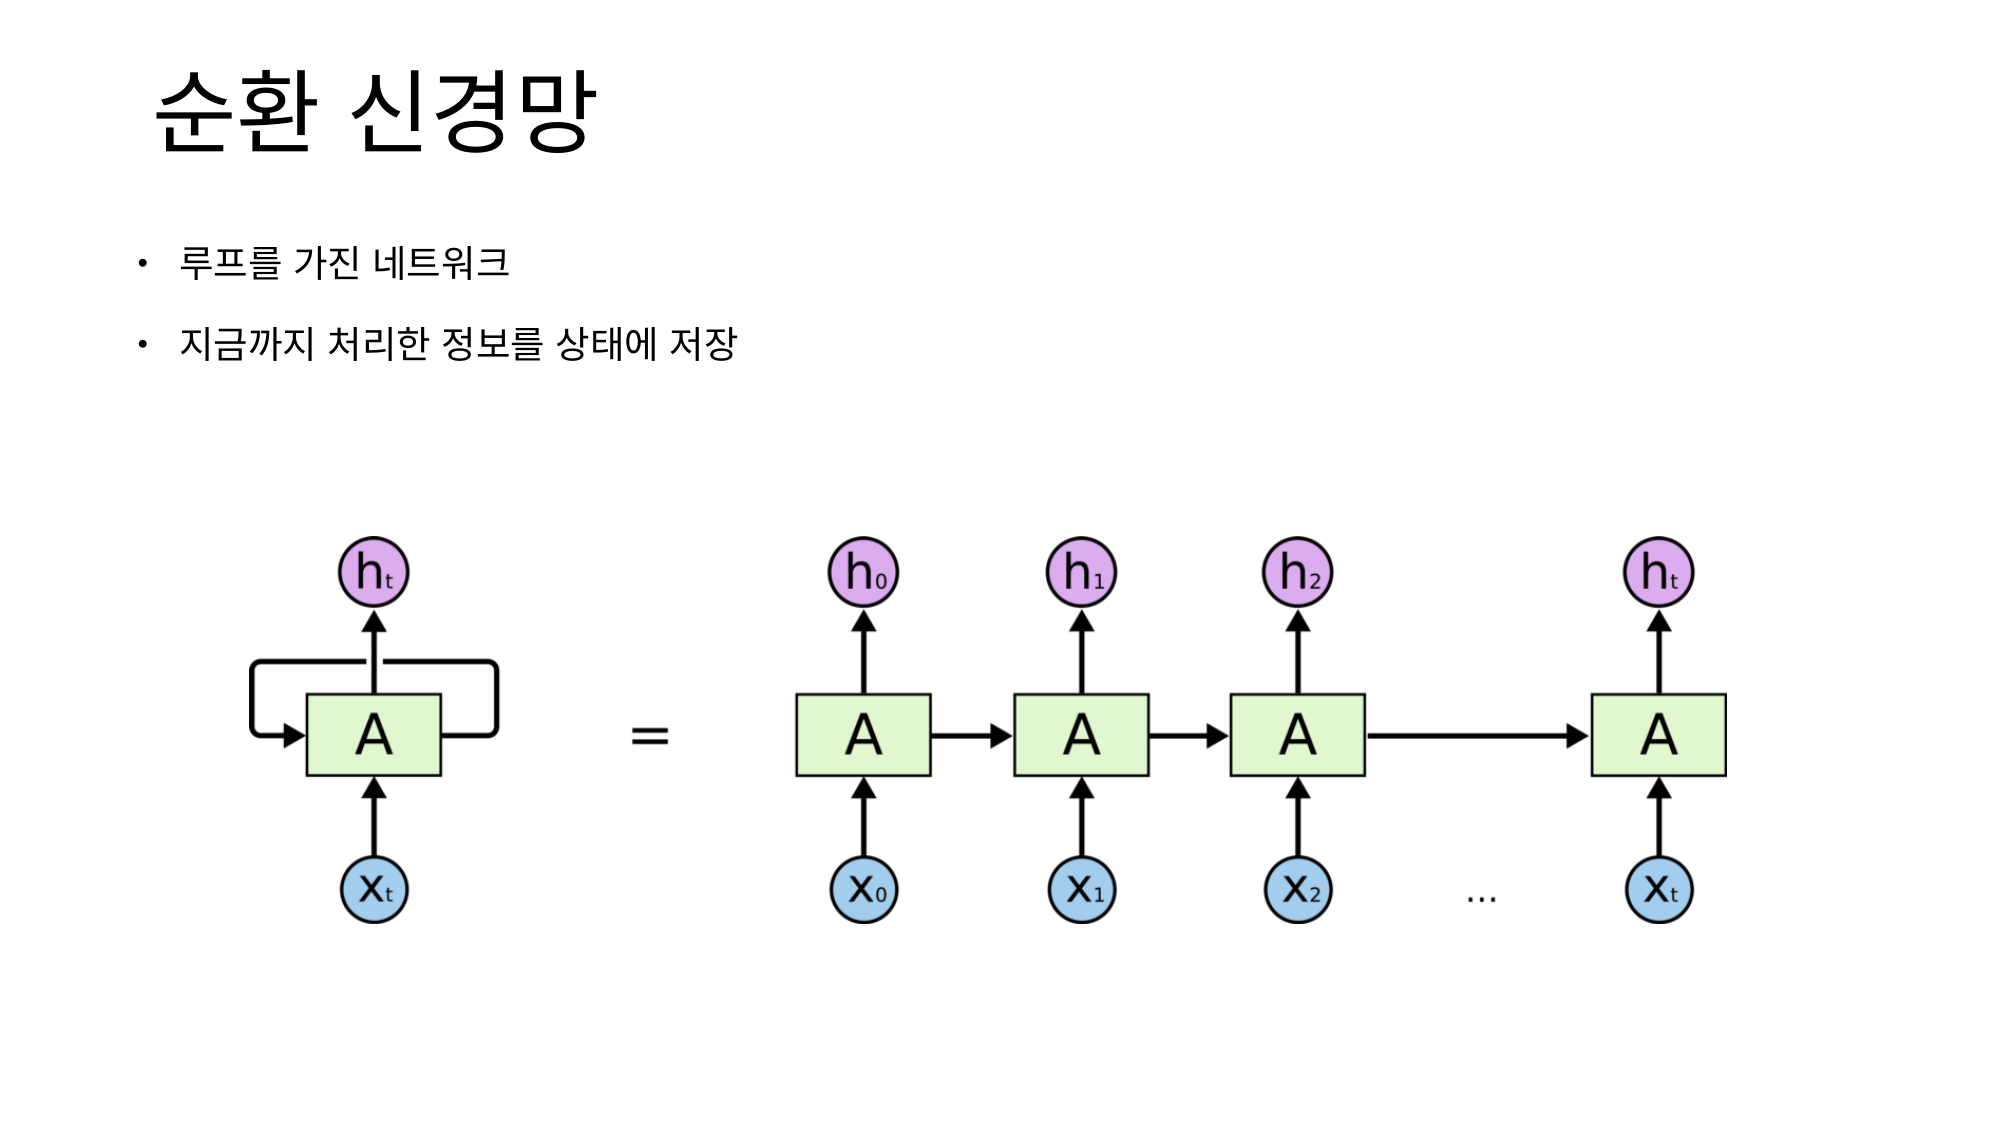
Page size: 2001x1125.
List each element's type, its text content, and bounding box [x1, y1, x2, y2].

text_box • 루프를 가진 네트워크 [109, 232, 1093, 292]
text_box 순환 신경망 [137, 59, 1863, 278]
text_box • 지금까지 처리한 정보를 상태에 저장 [109, 313, 1093, 374]
picture [249, 536, 1727, 924]
